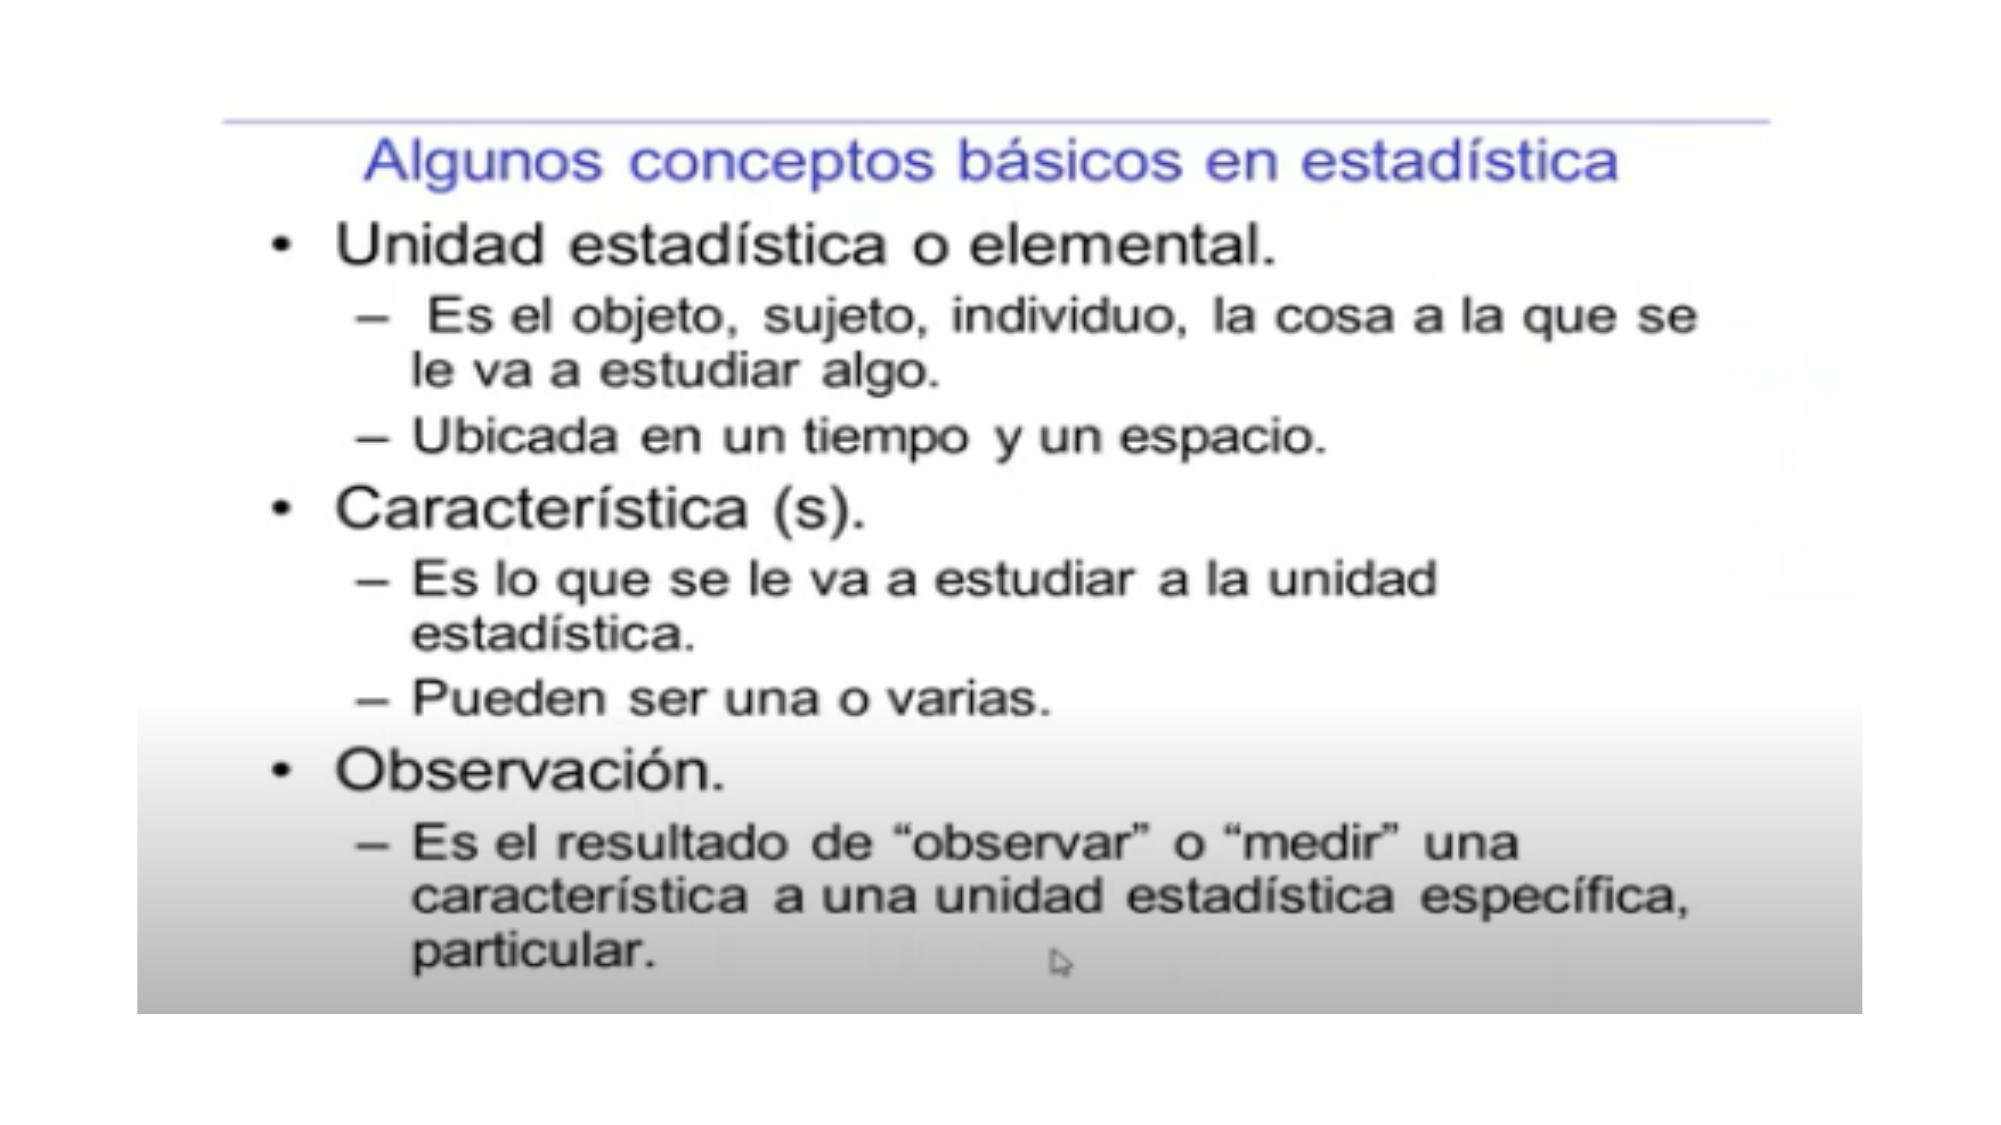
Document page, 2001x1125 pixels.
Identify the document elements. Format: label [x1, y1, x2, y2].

picture [137, 59, 1863, 1014]
